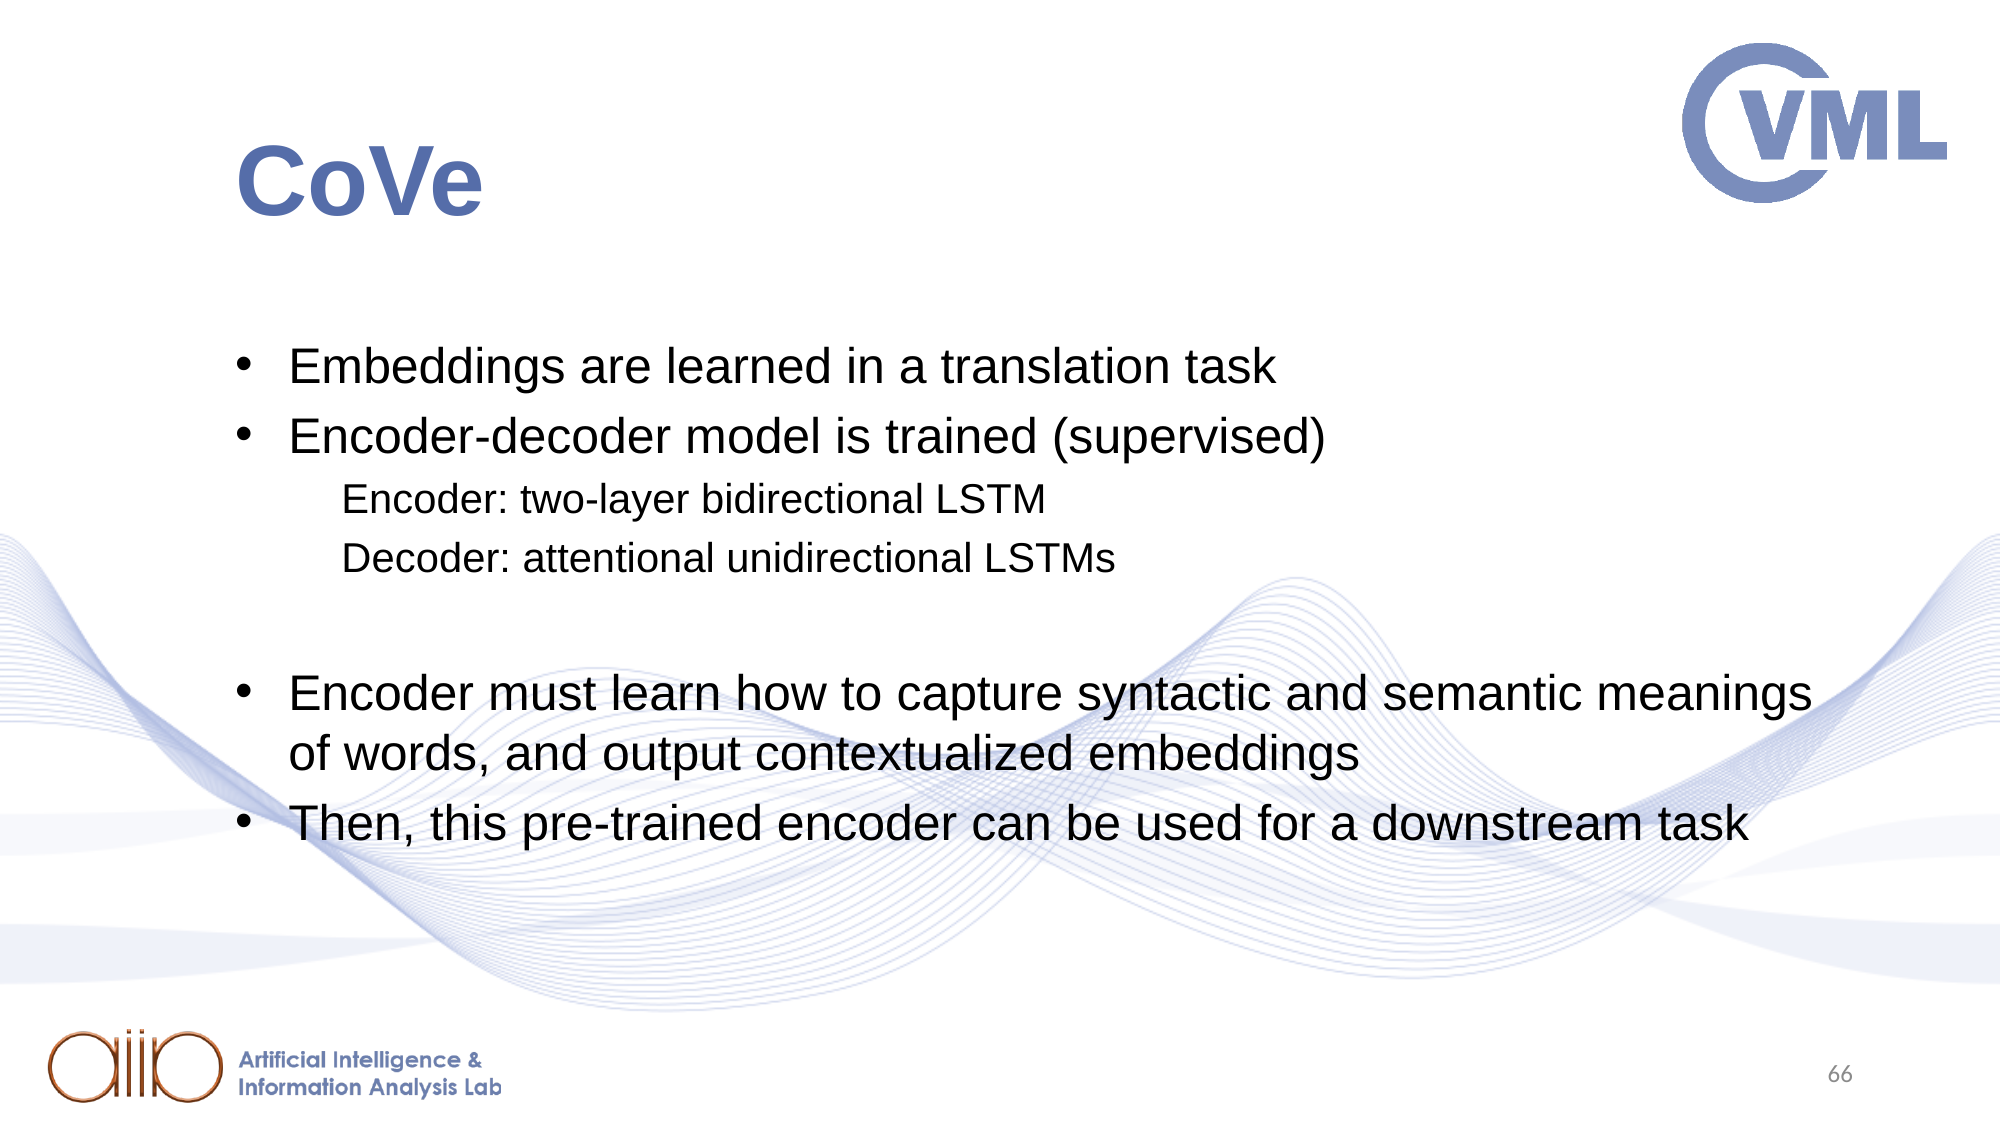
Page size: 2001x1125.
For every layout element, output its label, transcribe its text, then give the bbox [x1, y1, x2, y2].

list Embeddings are learned in a translation task Encoder-decoder model is trained (supervised) Encoder: two-layer bidirectional LSTM Decoder: attentional unidirectional LSTMs Encoder must learn how to capture syntactic and semantic meanings of words, and output contextualized embeddings Then, this pre-trained encoder can be used for a downstream task [220, 326, 1863, 1024]
slide_number 66 [1401, 1042, 1869, 1103]
title CoVe [220, 66, 1455, 284]
picture [43, 1023, 501, 1106]
picture [1647, 19, 1993, 226]
